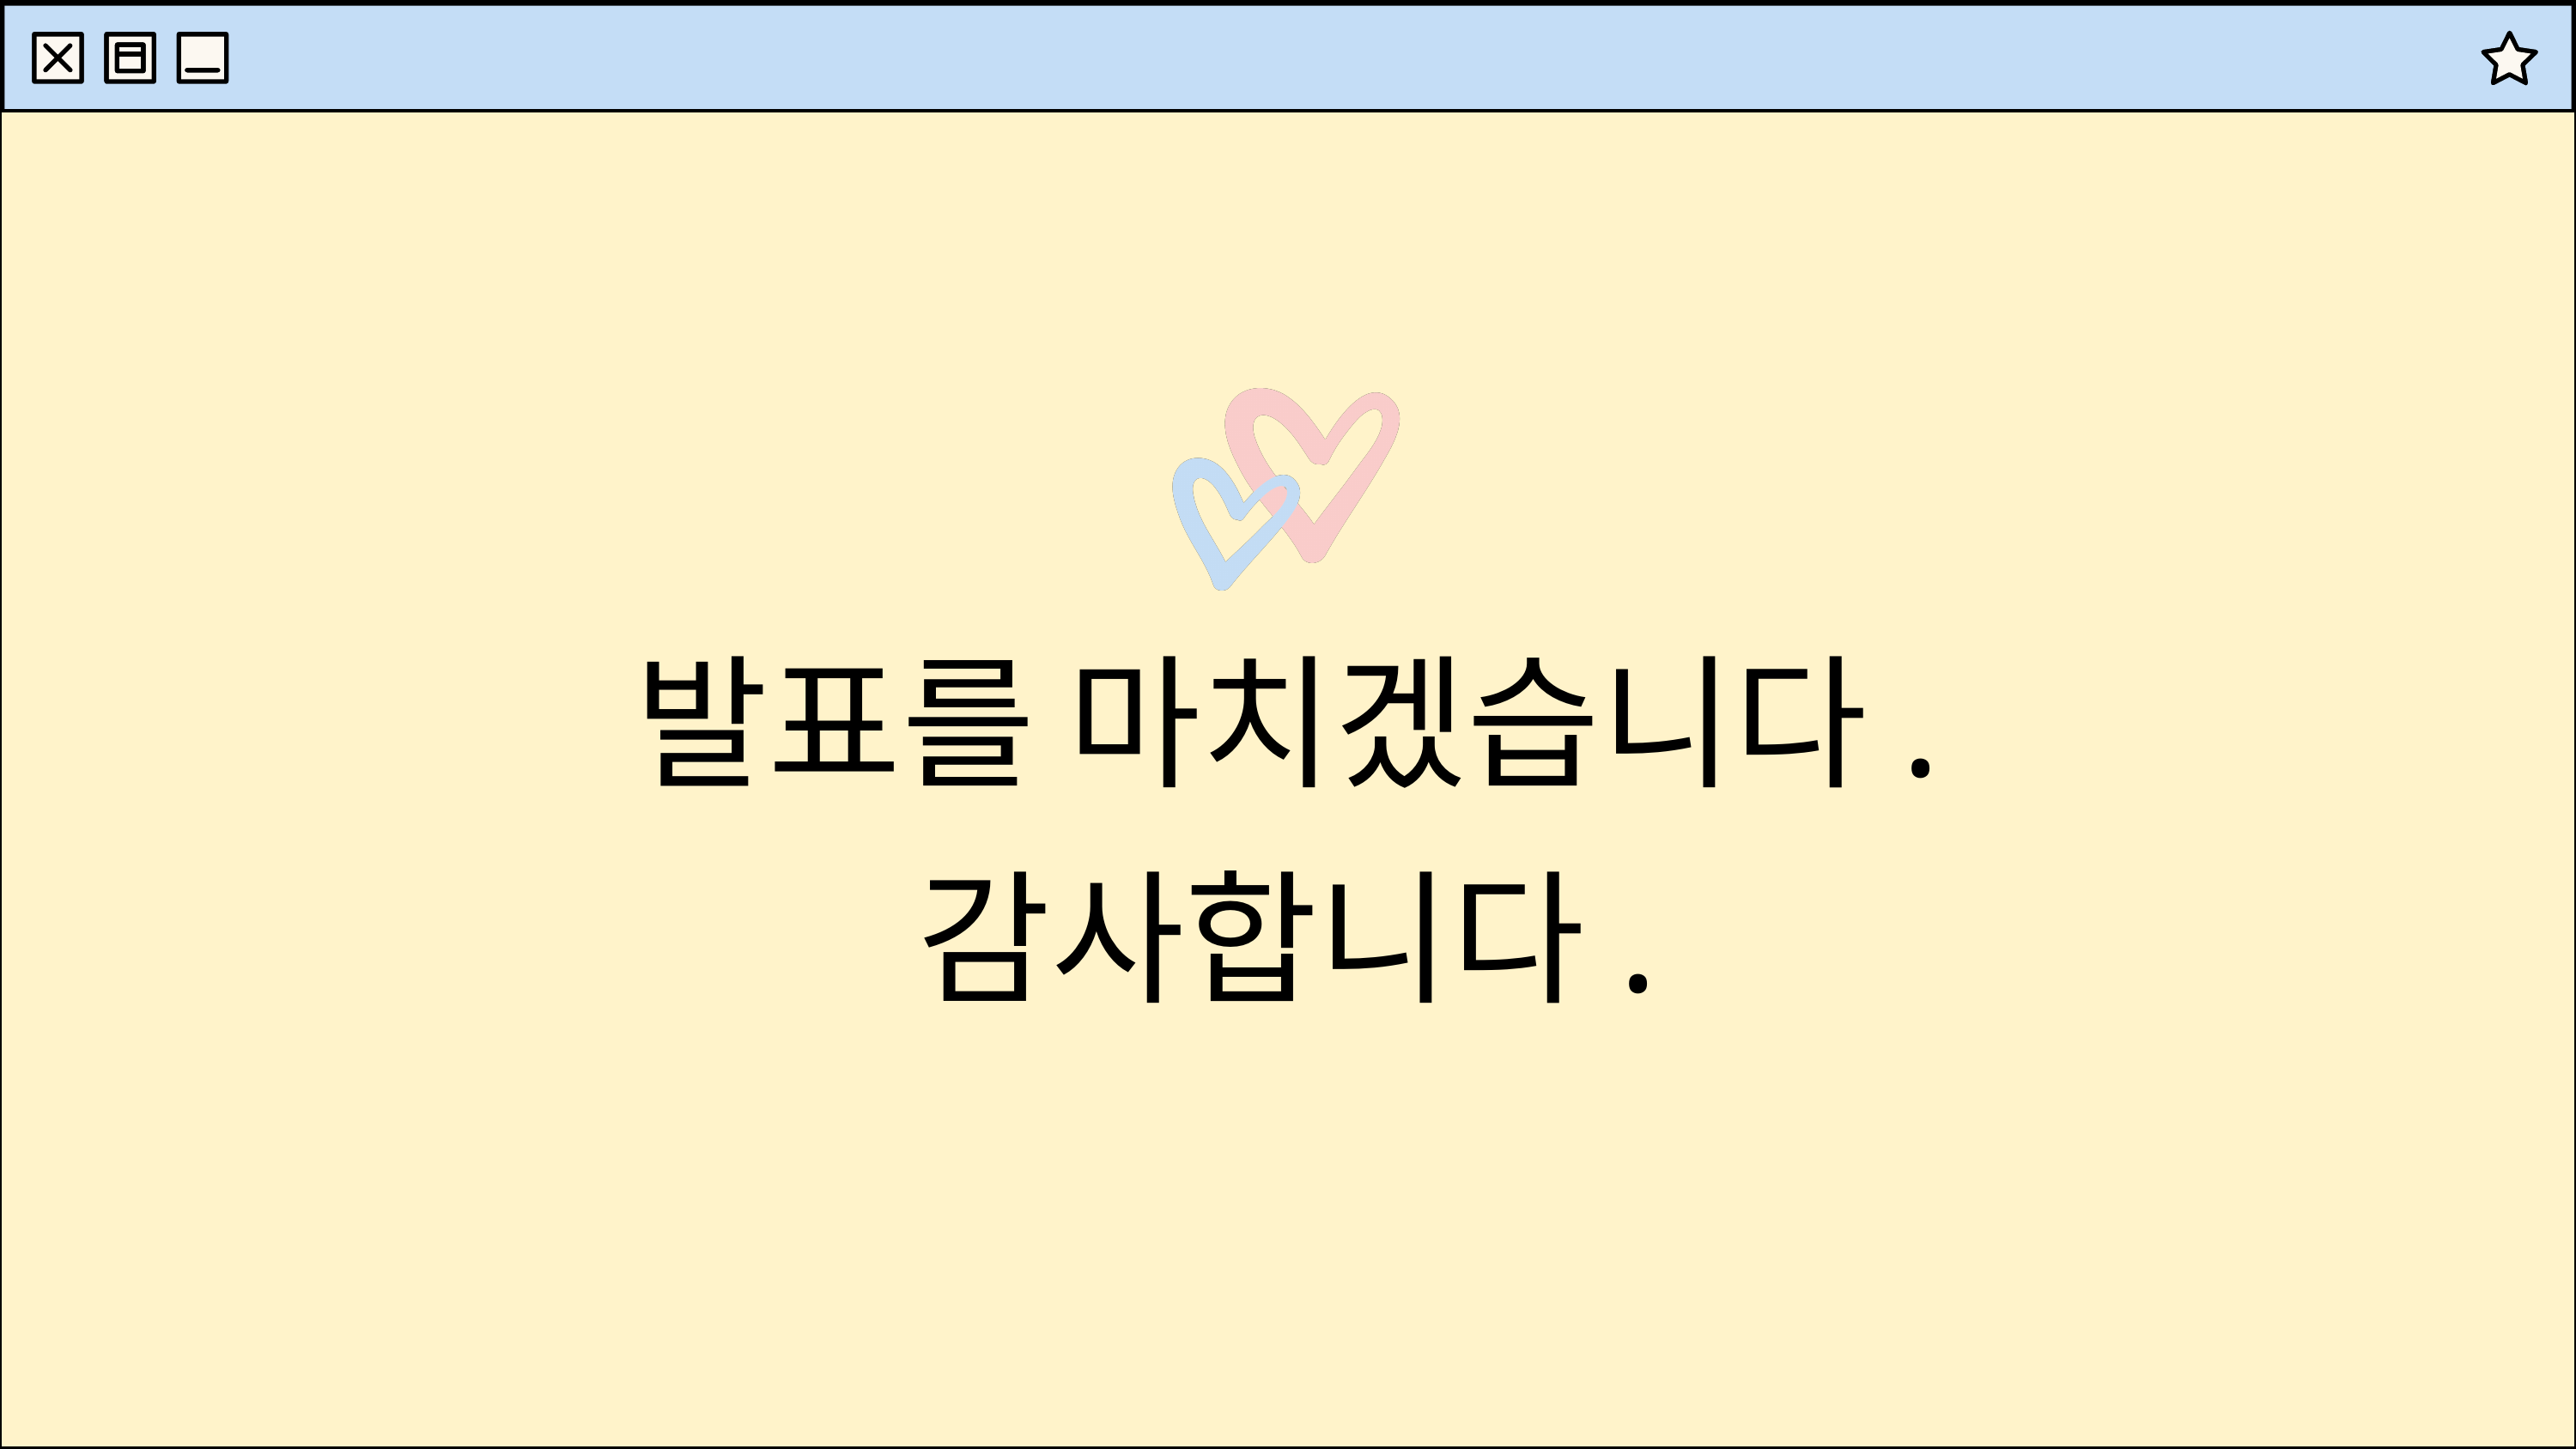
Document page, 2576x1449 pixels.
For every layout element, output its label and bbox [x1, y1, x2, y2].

text_box [0, 0, 2576, 1449]
